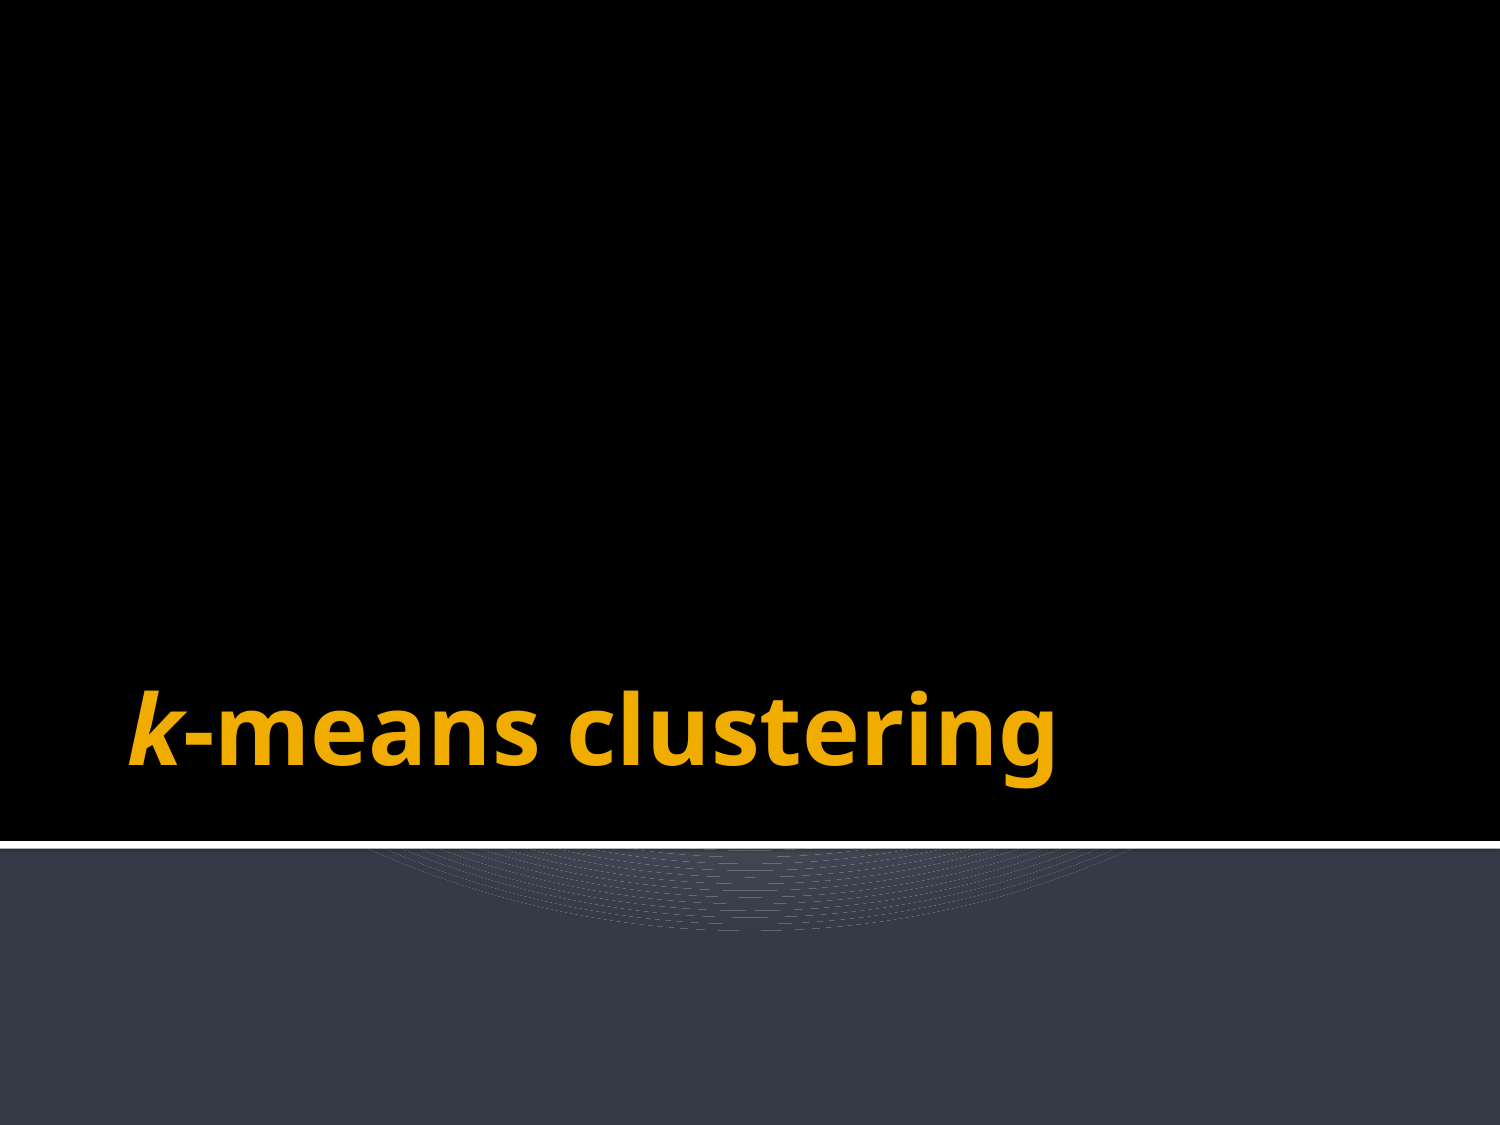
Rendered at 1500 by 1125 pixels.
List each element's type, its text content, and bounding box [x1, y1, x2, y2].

title k-means clustering [112, 550, 1438, 825]
